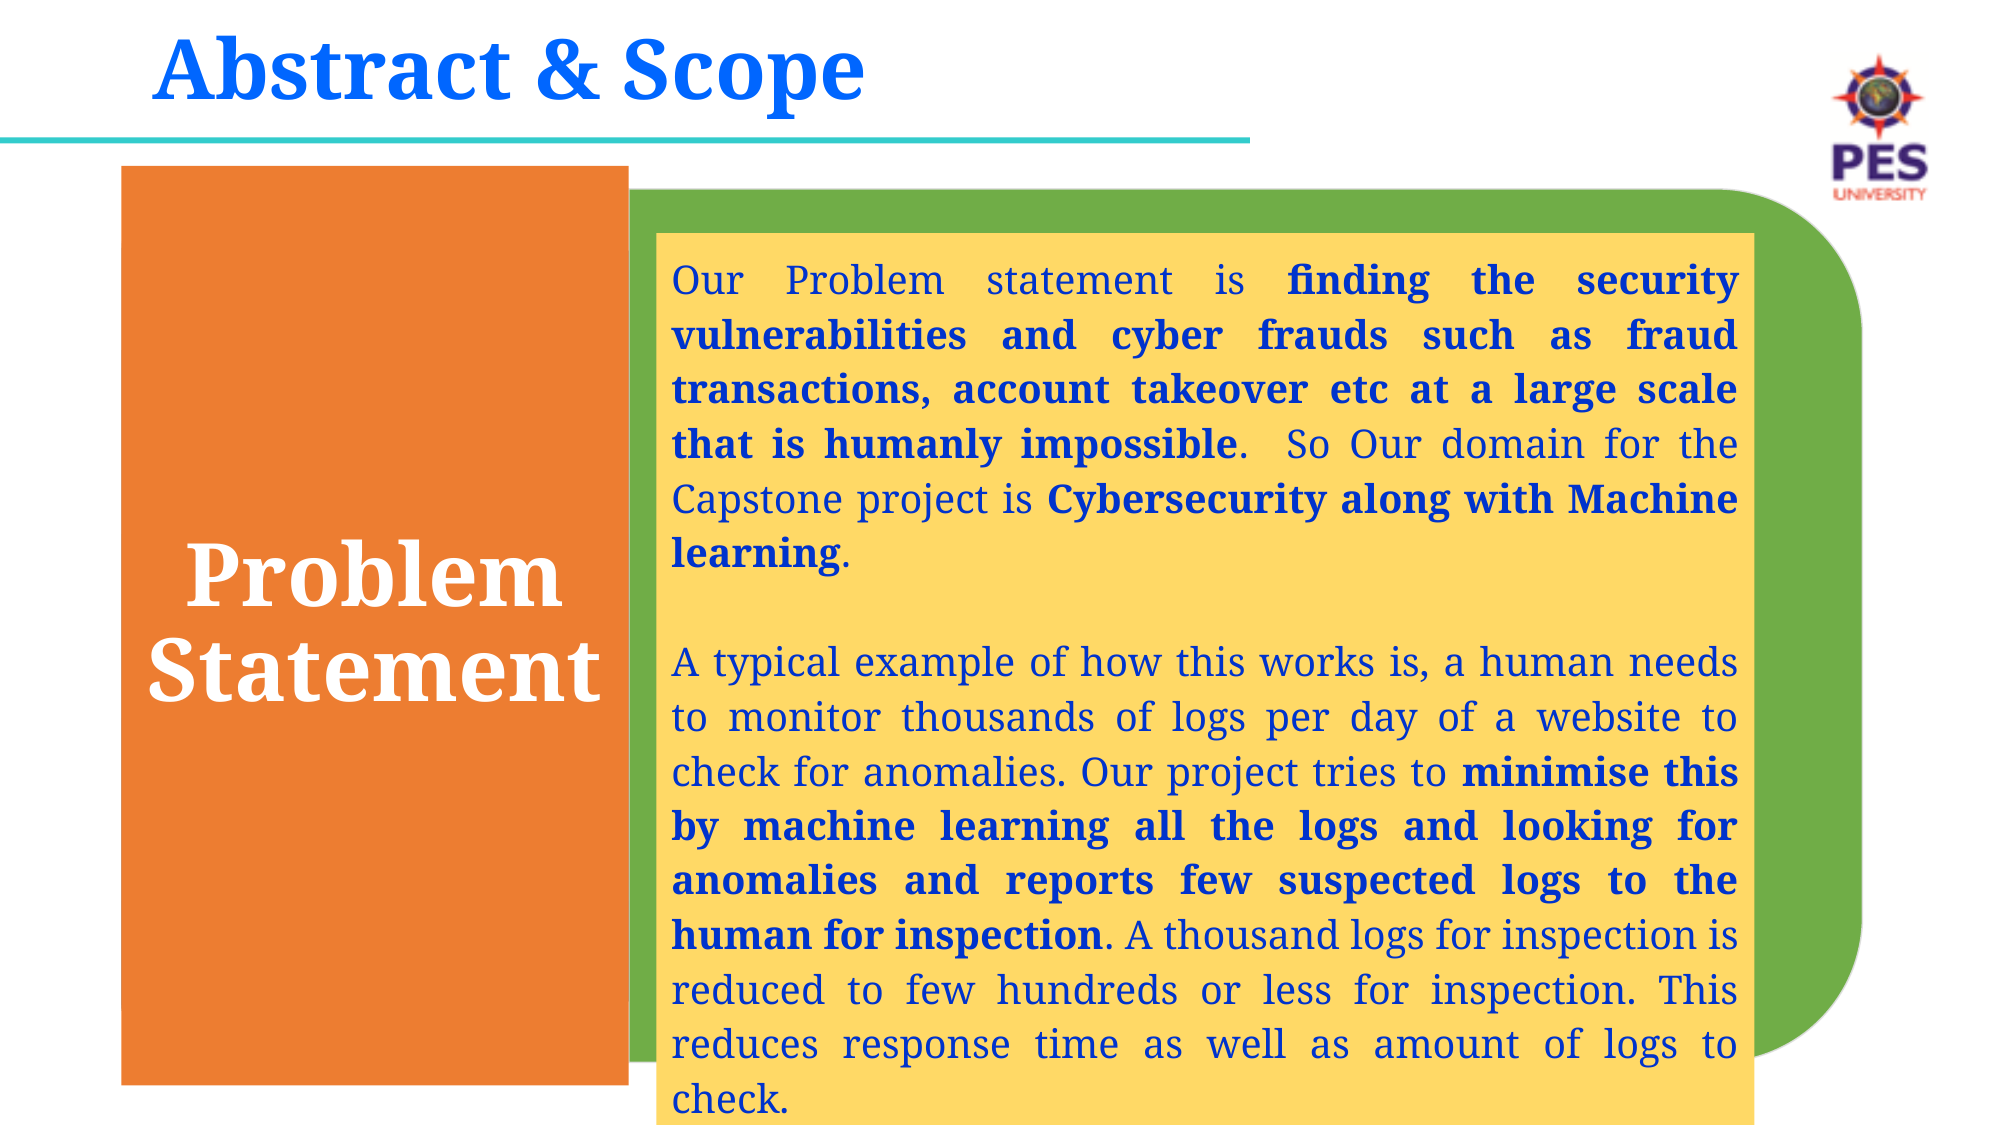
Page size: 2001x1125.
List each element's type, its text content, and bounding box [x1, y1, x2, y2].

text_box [121, 165, 1863, 1086]
title Abstract & Scope [137, 0, 1863, 138]
picture [1827, 49, 1938, 213]
text_box Our Problem statement is finding the security vulnerabilities and cyber frauds such as fraud transactions, account takeover etc at a large scale that is humanly impossible. So Our domain for the Capstone project is Cybersecurity along with Machine learning. A typical example of how this works is, a human needs to monitor thousands of logs per day of a website to check for anomalies. Our project tries to minimise this by machine learning all the logs and looking for anomalies and reports few suspected logs to the human for inspection. A thousand logs for inspection is reduced to few hundreds or less for inspection. This reduces response time as well as amount of logs to check. [656, 1093, 1755, 1125]
